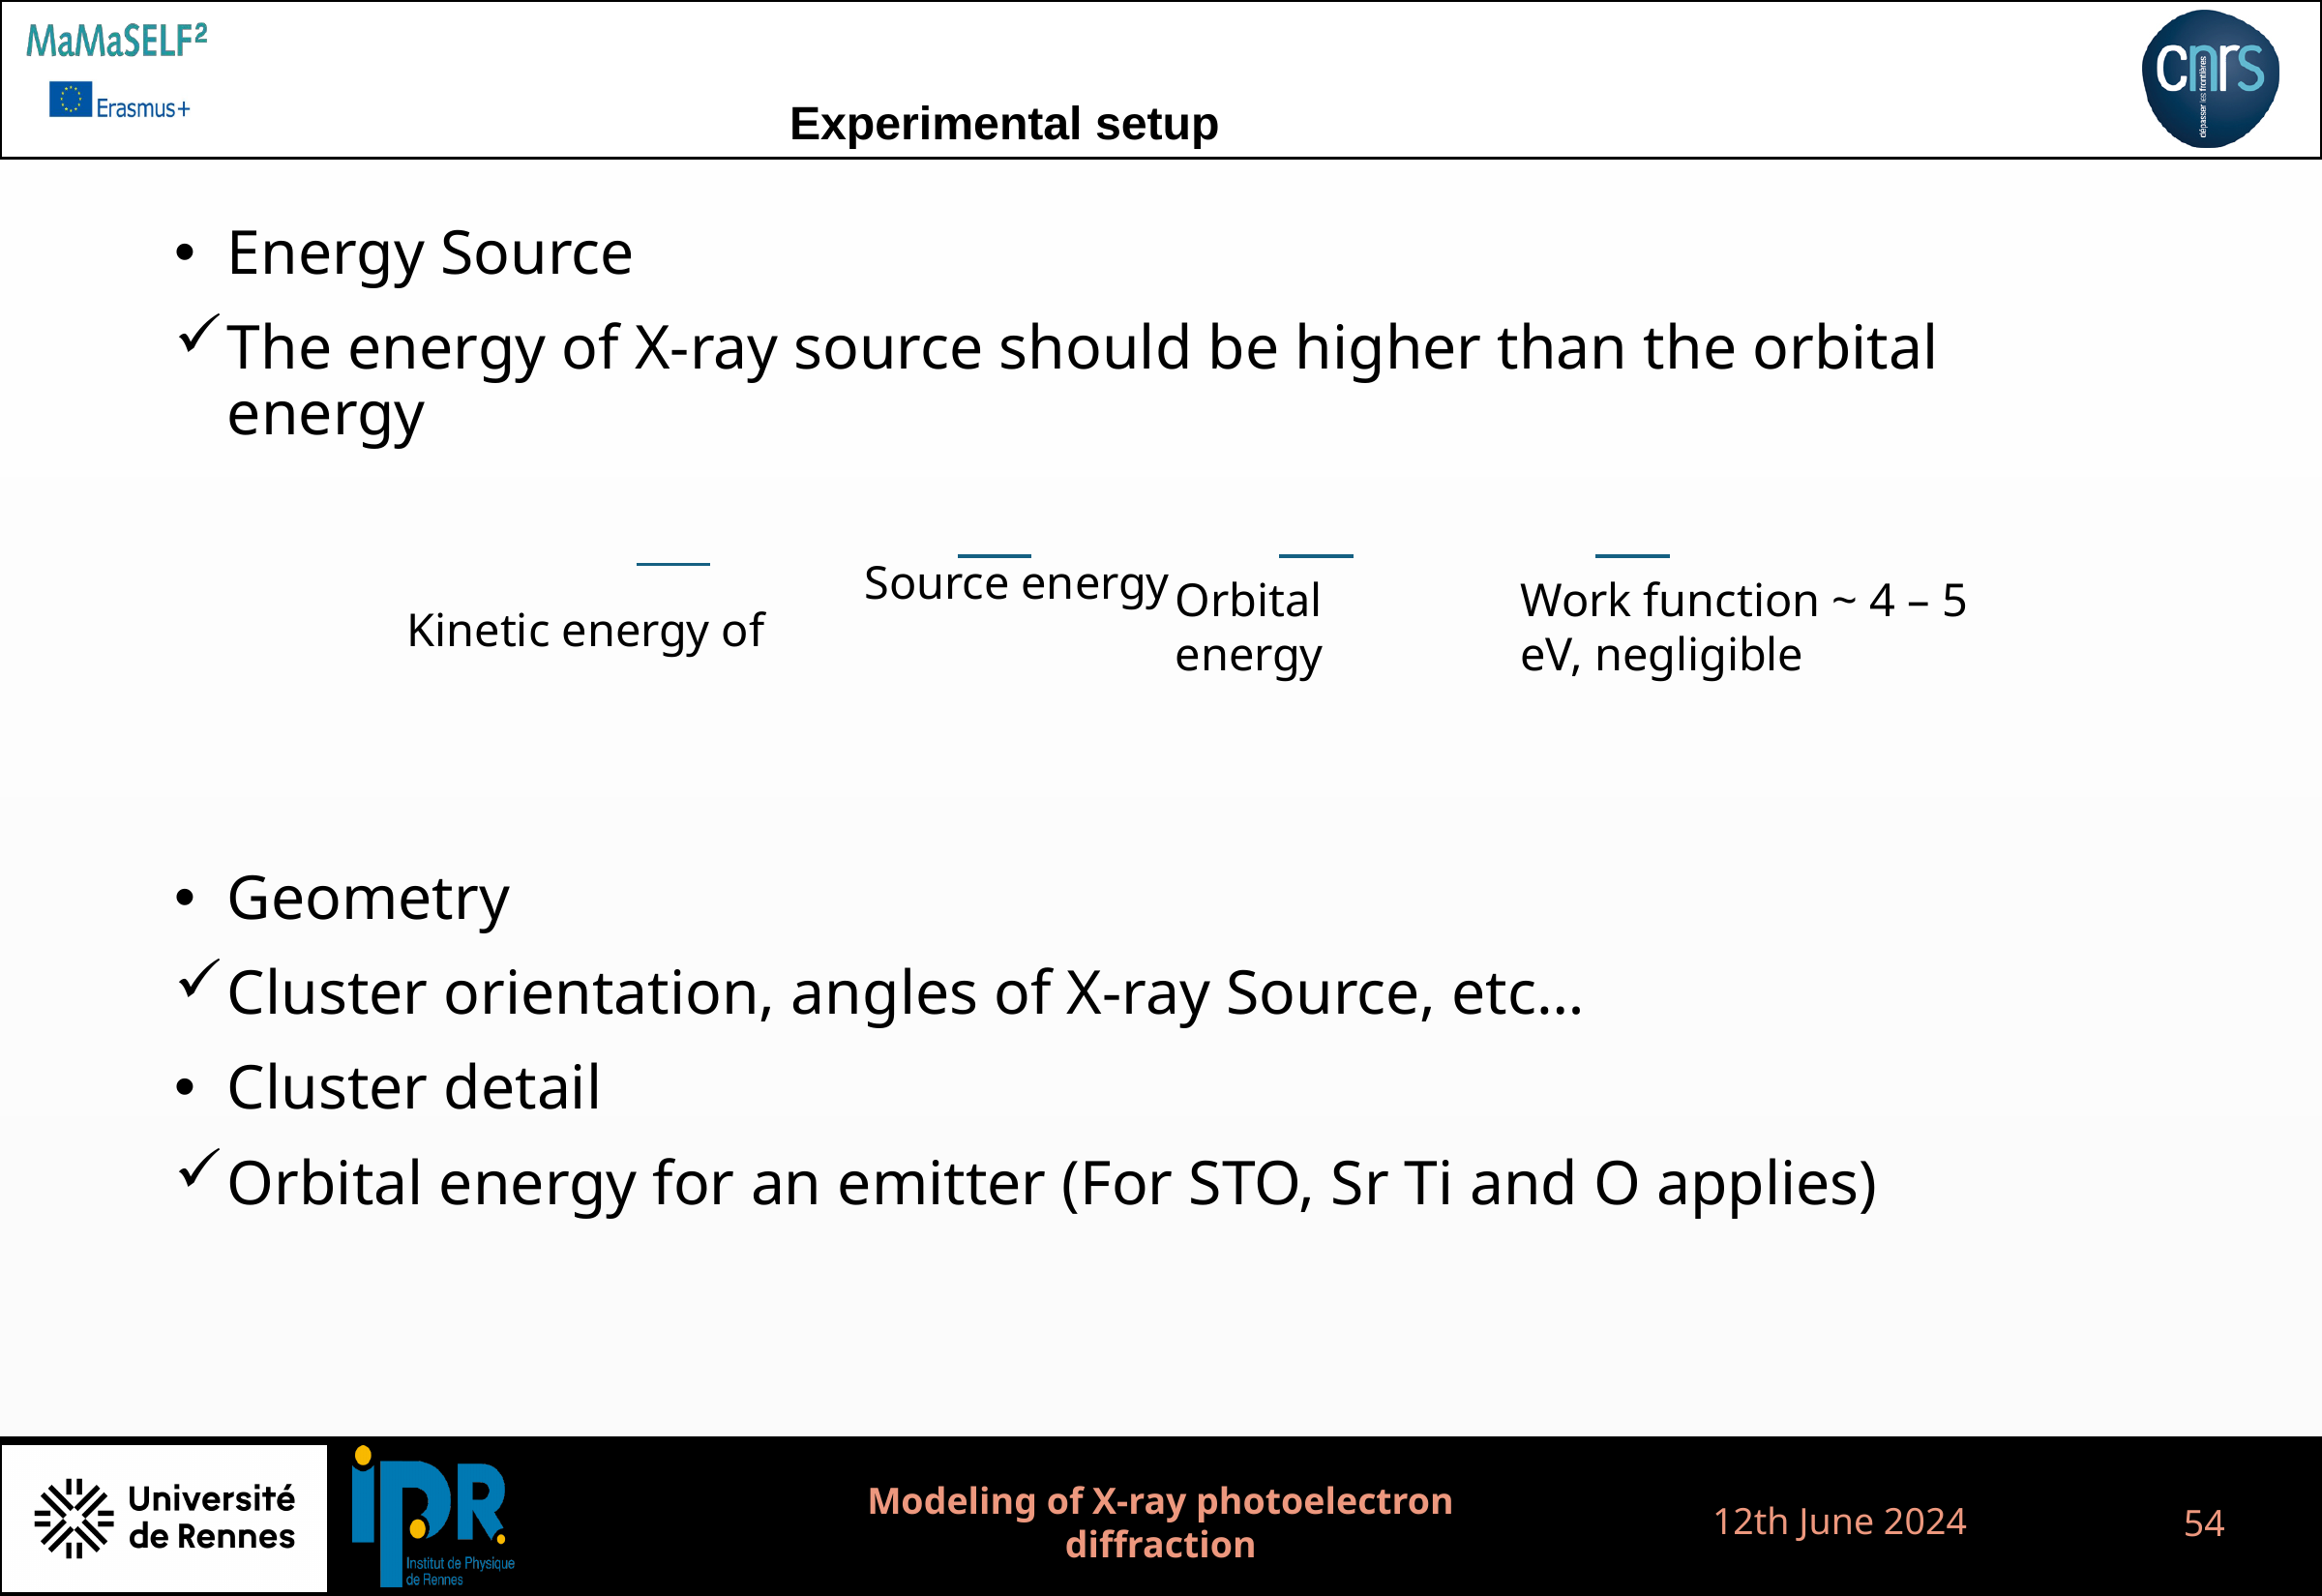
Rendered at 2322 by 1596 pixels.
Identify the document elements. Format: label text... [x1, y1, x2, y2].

picture [352, 1445, 515, 1592]
text_box Source energy [849, 547, 1308, 615]
footer Modeling of X-ray photoelectron diffraction [769, 1479, 1553, 1565]
picture [2, 1445, 327, 1592]
slide_number 54 [2162, 1482, 2240, 1568]
text_box Experimental setup [768, 70, 2034, 182]
picture [2142, 10, 2279, 148]
text_box Work function ~ 4 – 5 eV, negligible [1505, 564, 2017, 688]
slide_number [1698, 1477, 2017, 1563]
picture [24, 13, 211, 127]
text_box Orbital energy [1160, 564, 1473, 688]
